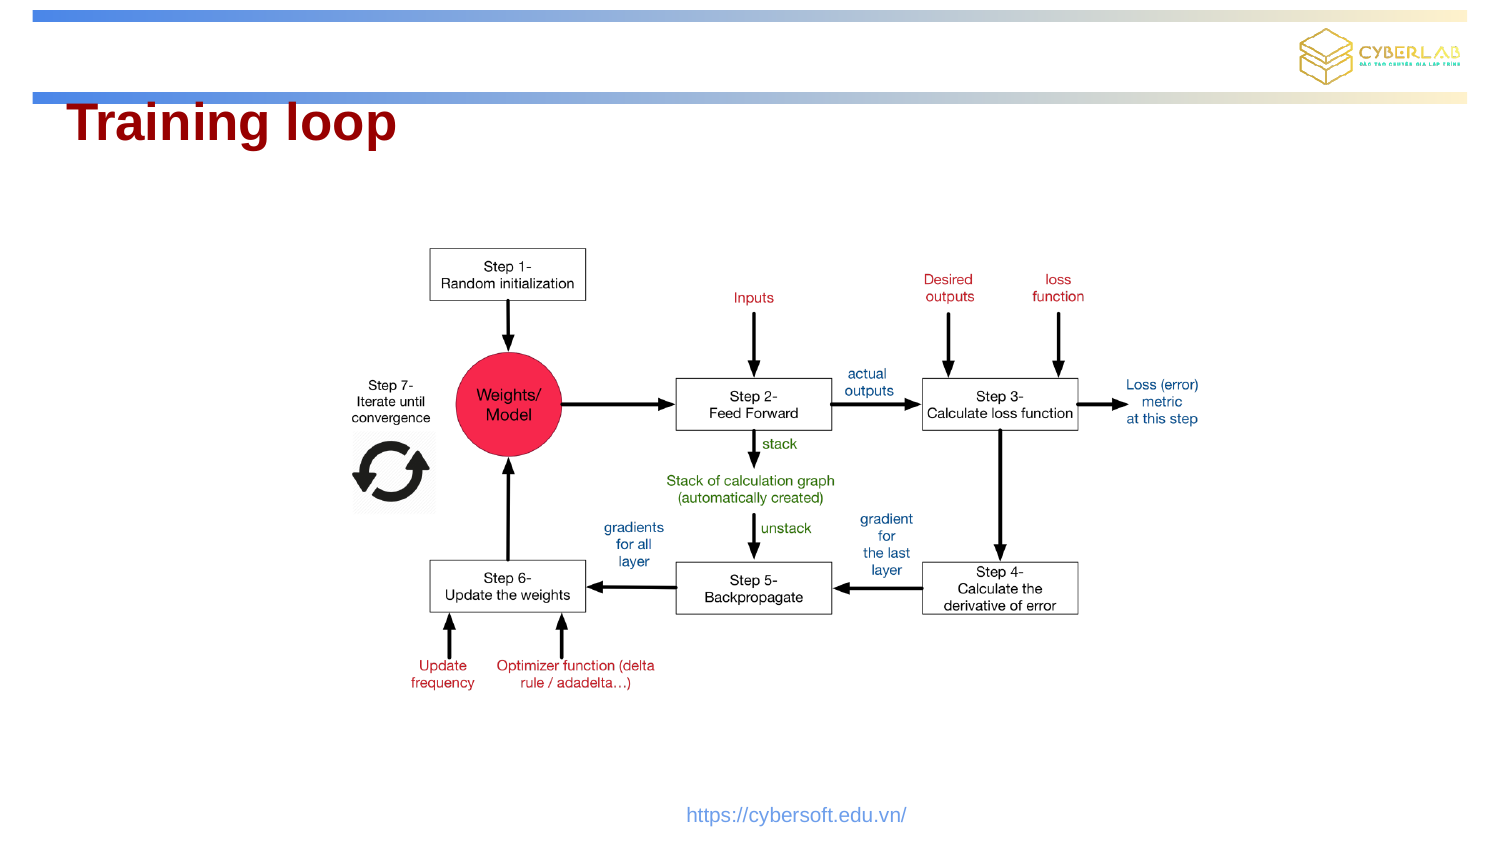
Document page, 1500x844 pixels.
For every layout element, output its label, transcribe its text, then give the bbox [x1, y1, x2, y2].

title Training loop [51, 72, 1449, 167]
picture [1290, 28, 1468, 85]
picture [312, 247, 1207, 691]
